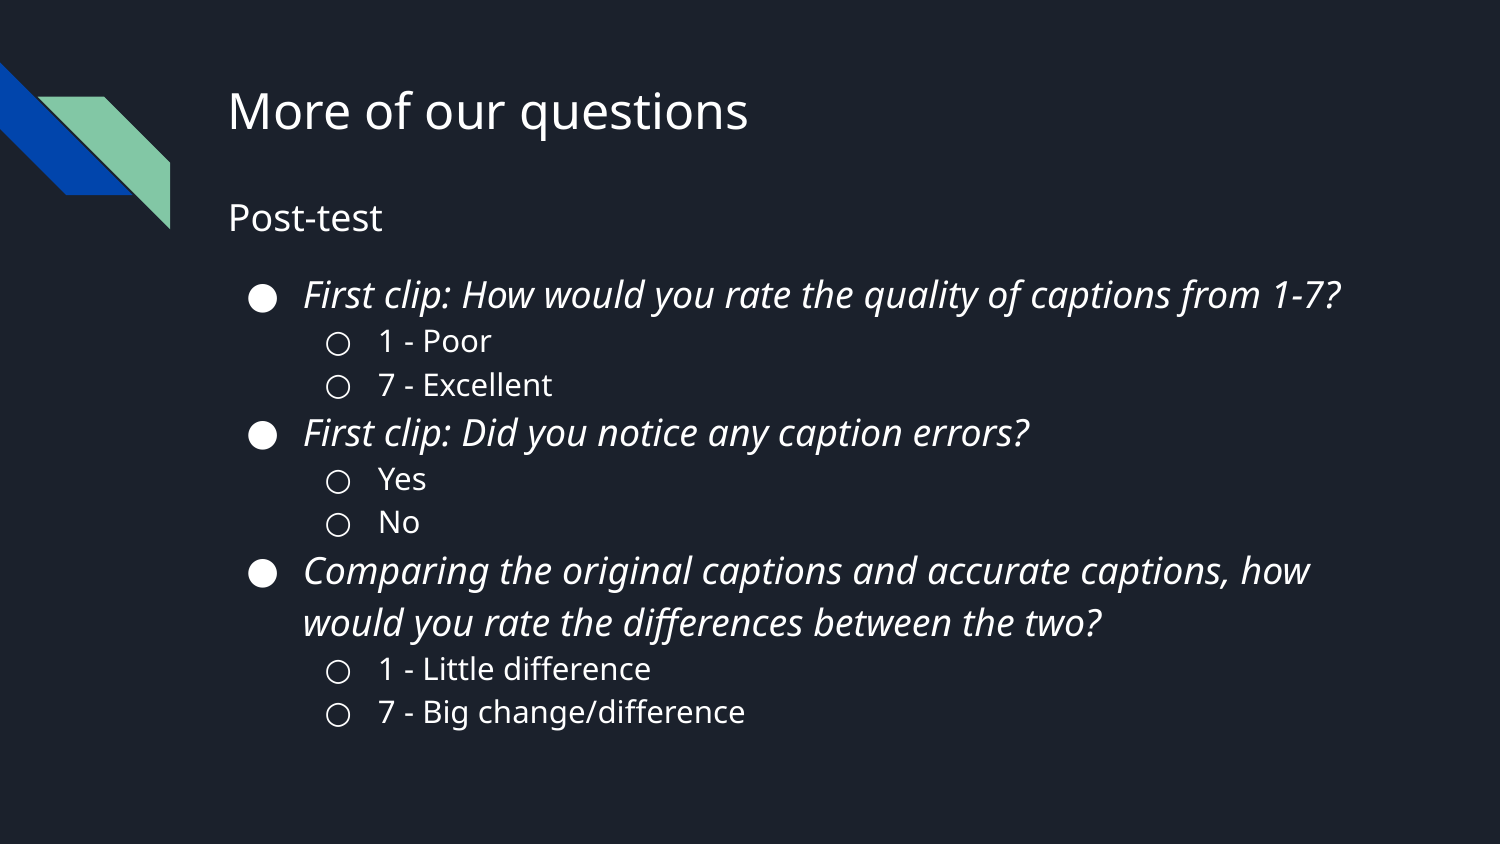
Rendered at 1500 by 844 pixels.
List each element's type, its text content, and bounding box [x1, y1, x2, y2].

list Post-test First clip: How would you rate the quality of captions from 1-7? 1 - Poor 7 - Excellent First clip: Did you notice any caption errors? Yes No Comparing the original captions and accurate captions, how would you rate the differences between the two? 1 - Little difference 7 - Big change/difference [212, 172, 1368, 831]
title More of our questions [212, 64, 1368, 172]
